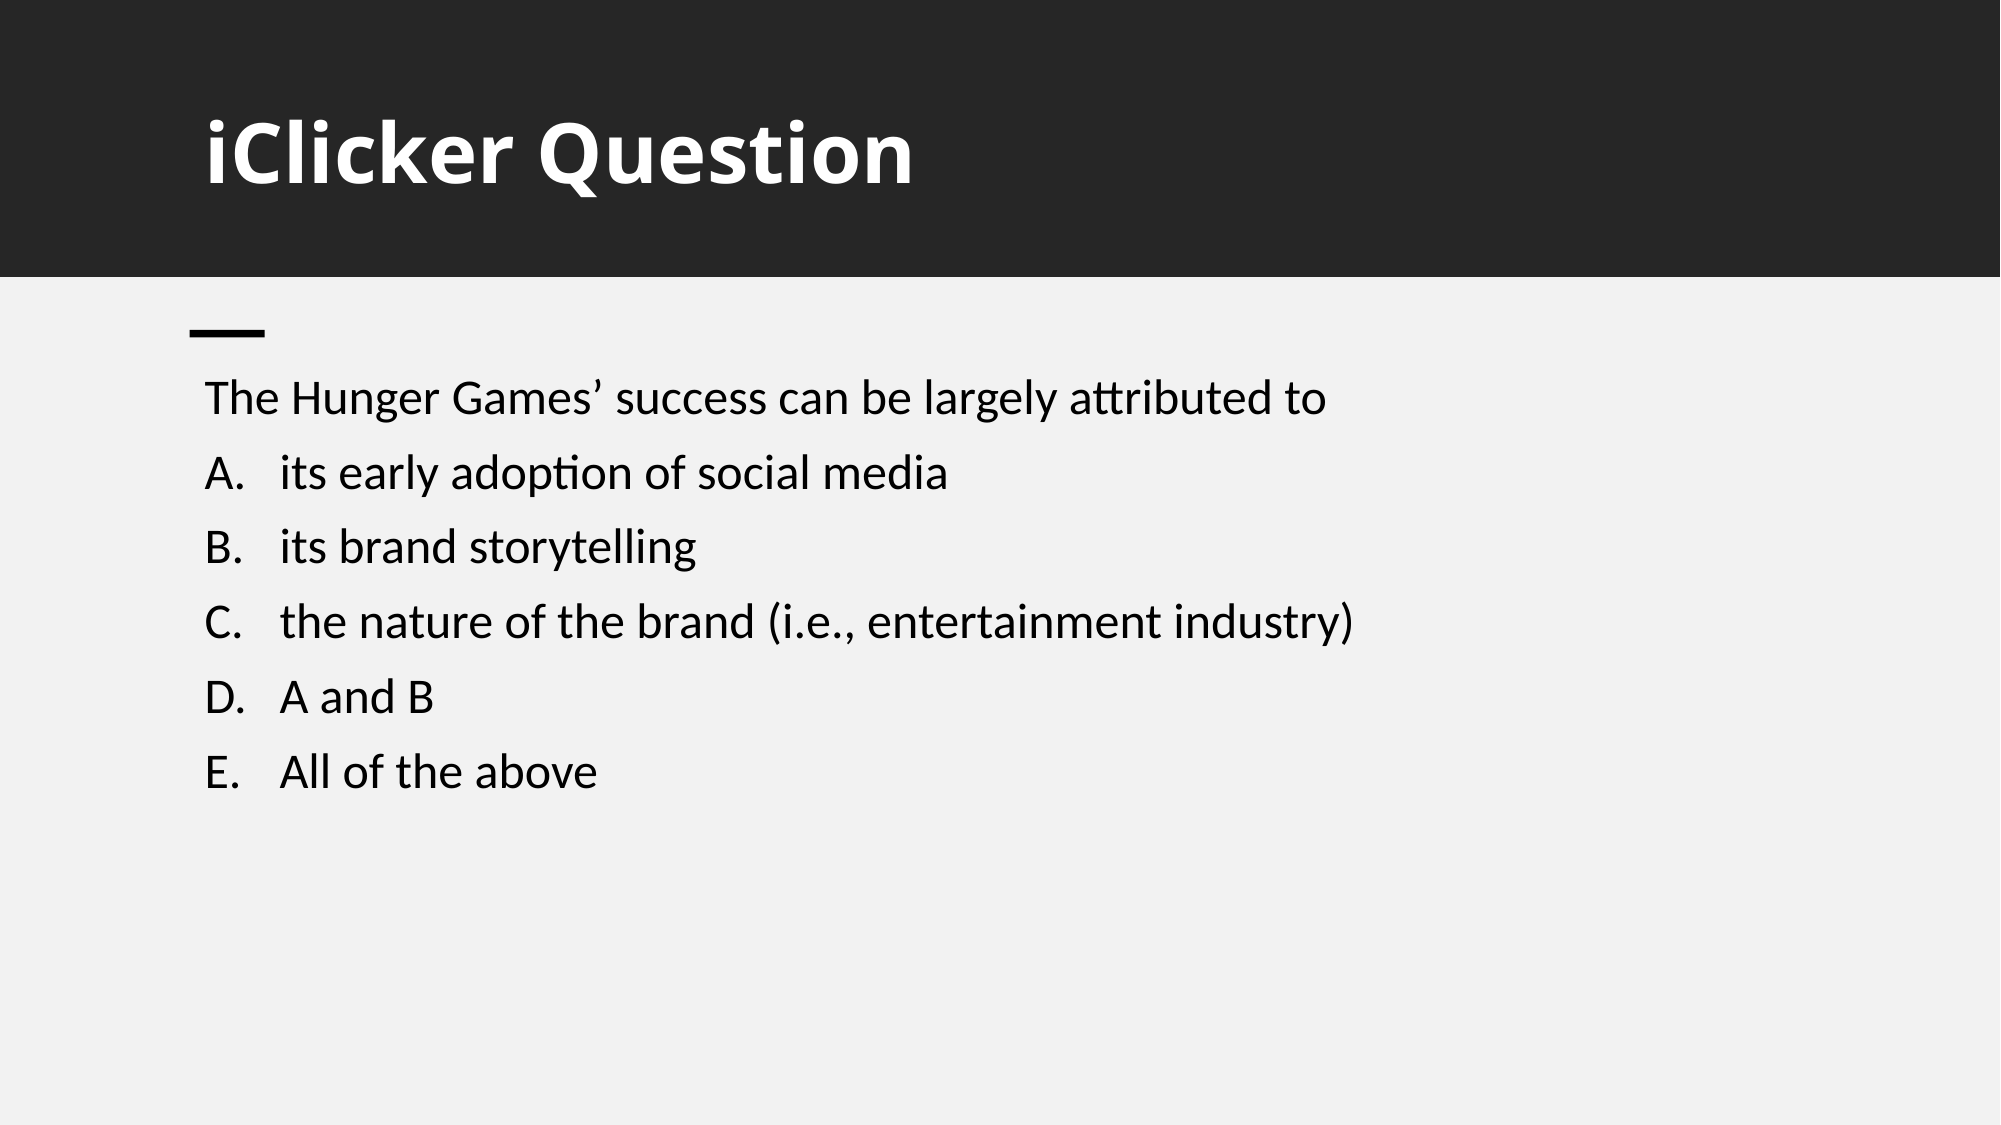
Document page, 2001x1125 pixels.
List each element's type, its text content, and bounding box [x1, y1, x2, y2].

list The Hunger Games’ success can be largely attributed to its early adoption of social media its brand storytelling the nature of the brand (i.e., entertainment industry) A and B All of the above [189, 363, 1811, 1014]
text_box [0, 276, 2000, 1125]
text_box [0, 0, 2000, 276]
title iClicker Question [189, 104, 1812, 253]
text_box [189, 329, 266, 338]
